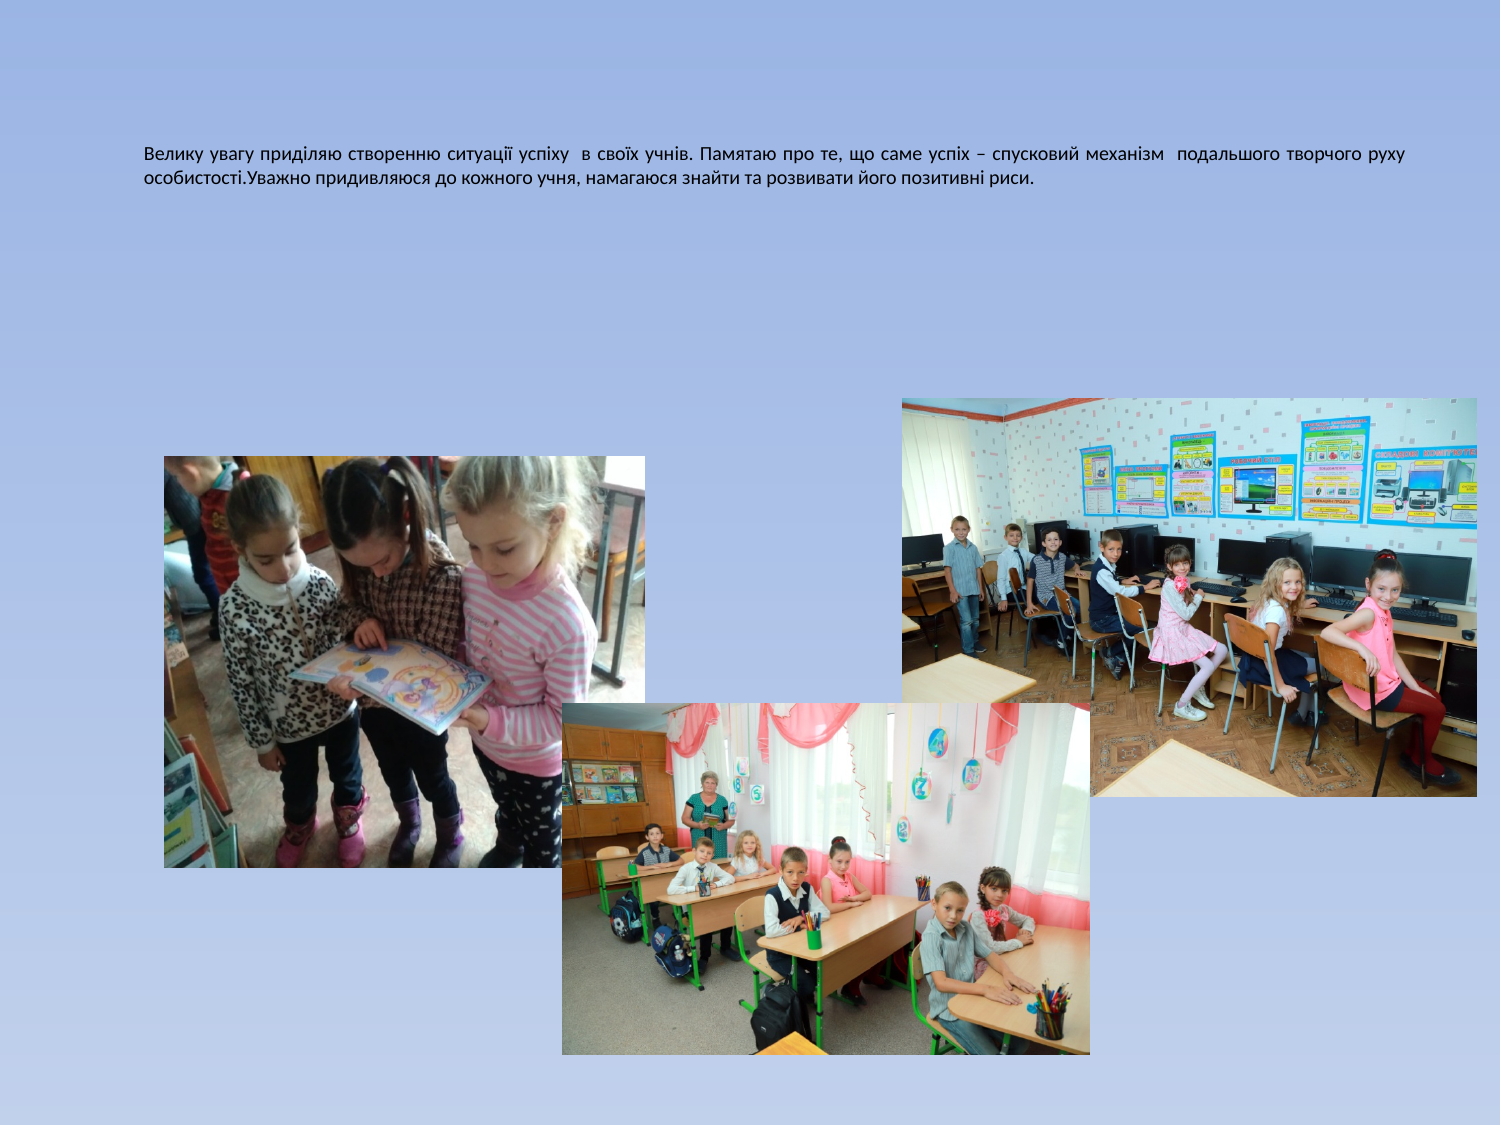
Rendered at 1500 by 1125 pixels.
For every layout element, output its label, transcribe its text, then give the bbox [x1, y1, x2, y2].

picture [1424, 449, 1477, 456]
title Велику увагу приділяю створенню ситуації успіху в своїх учнів. Памятаю про те, що саме успіх – спусковий механізм подальшого творчого руху особистості.Уважно придивляюся до кожного учня, намагаюся знайти та розвивати його позитивні риси. [128, 82, 1421, 200]
picture [562, 398, 1477, 1055]
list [163, 456, 645, 868]
picture [1370, 451, 1477, 524]
